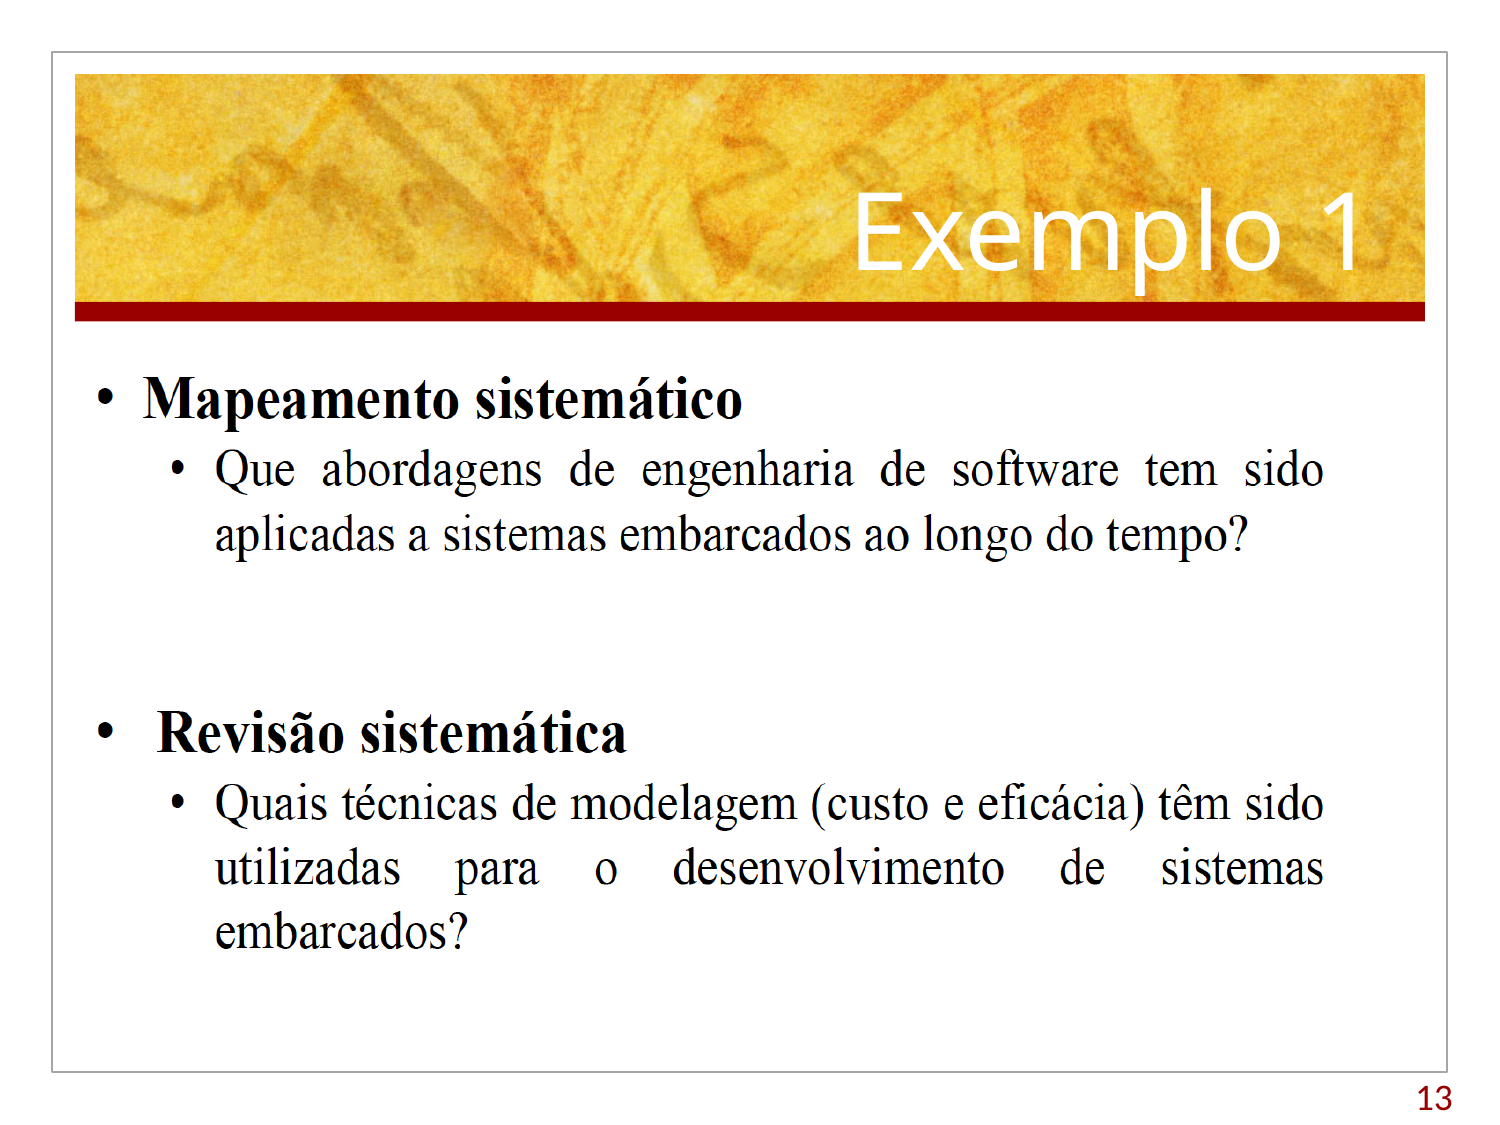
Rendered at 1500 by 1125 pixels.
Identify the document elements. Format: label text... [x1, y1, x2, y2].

picture [61, 349, 1426, 1053]
picture [75, 74, 1425, 301]
title Exemplo 1 [108, 74, 1392, 292]
slide_number 13 [1400, 1065, 1488, 1125]
